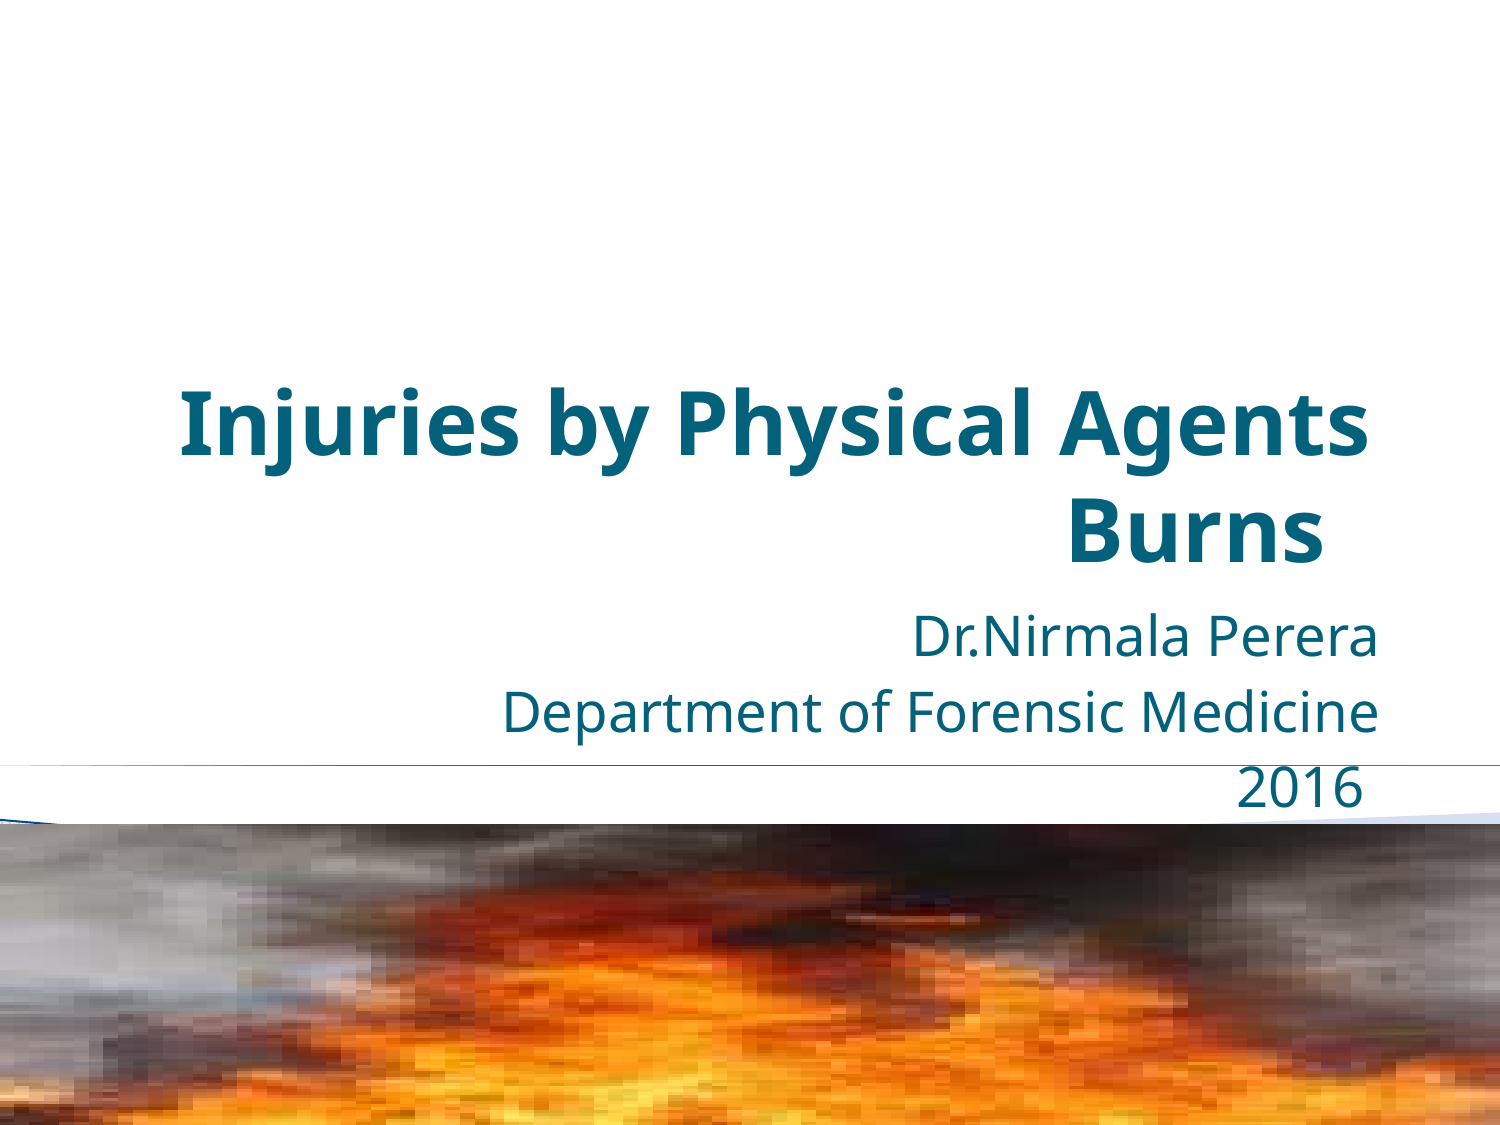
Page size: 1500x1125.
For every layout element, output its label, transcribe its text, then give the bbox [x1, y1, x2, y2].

title Injuries by Physical Agents Burns [112, 287, 1388, 588]
picture [0, 824, 1500, 1125]
subtitle Dr.Nirmala Perera Department of Forensic Medicine 2016 [112, 592, 1388, 790]
